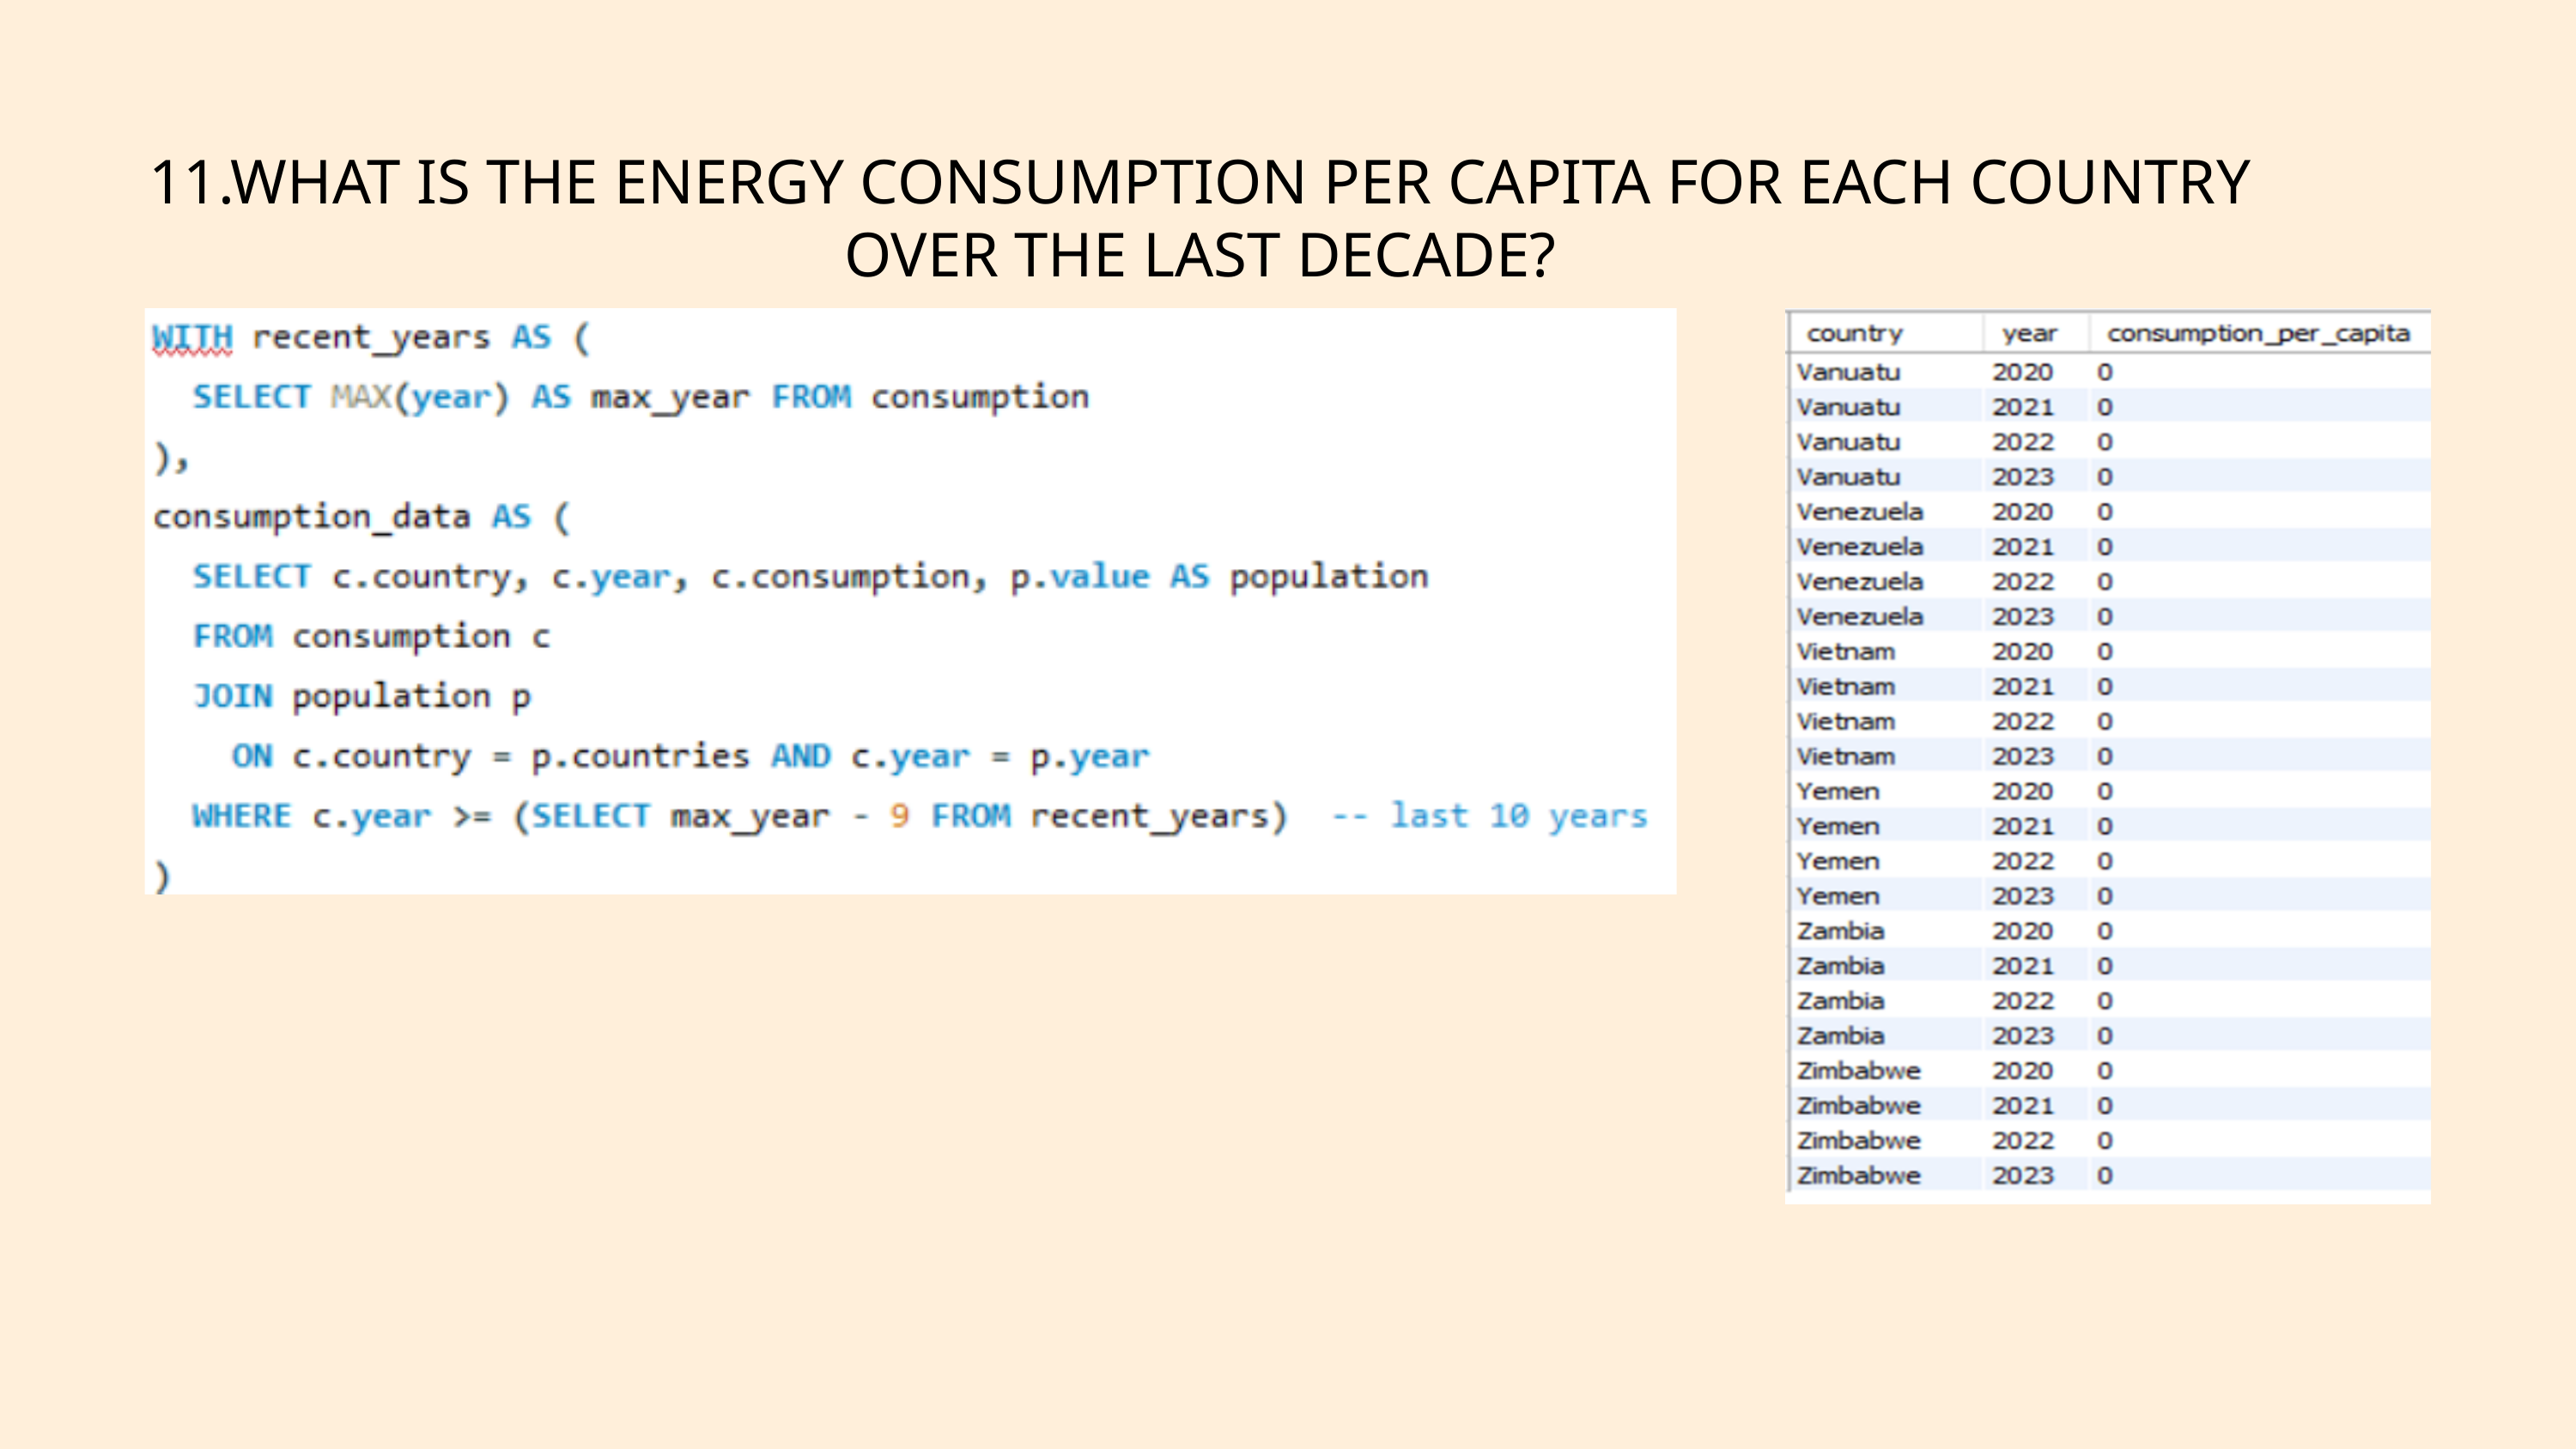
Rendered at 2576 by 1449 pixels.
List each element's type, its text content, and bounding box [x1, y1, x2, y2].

text_box [144, 308, 1677, 894]
text_box 11.WHAT IS THE ENERGY CONSUMPTION PER CAPITA FOR EACH COUNTRY OVER THE LAST DECADE? [144, 143, 2257, 290]
text_box [1785, 308, 2432, 1204]
